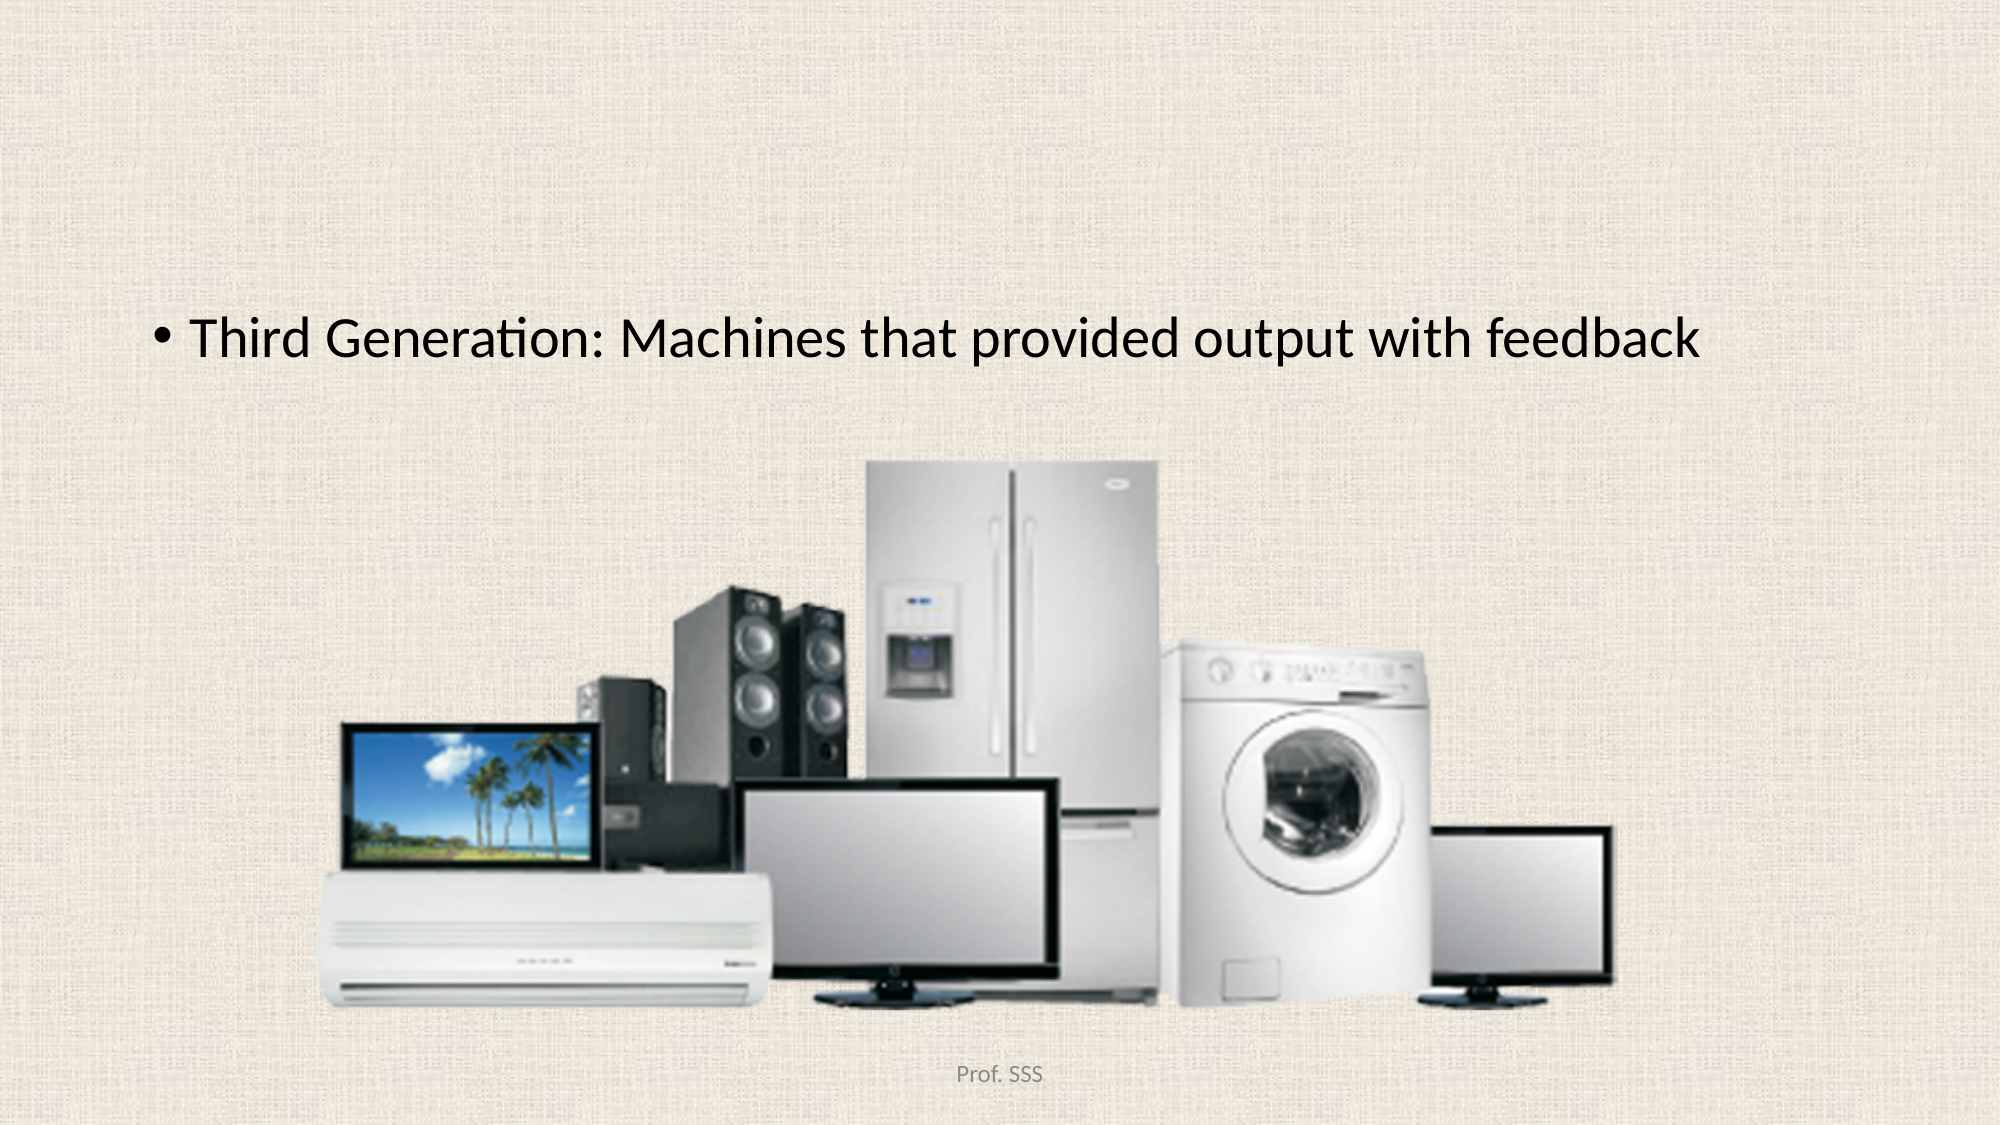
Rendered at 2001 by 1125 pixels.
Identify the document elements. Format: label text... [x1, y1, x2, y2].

picture [312, 433, 1618, 1036]
list Third Generation: Machines that provided output with feedback [137, 299, 1863, 1014]
footer Prof. SSS [662, 1042, 1338, 1103]
